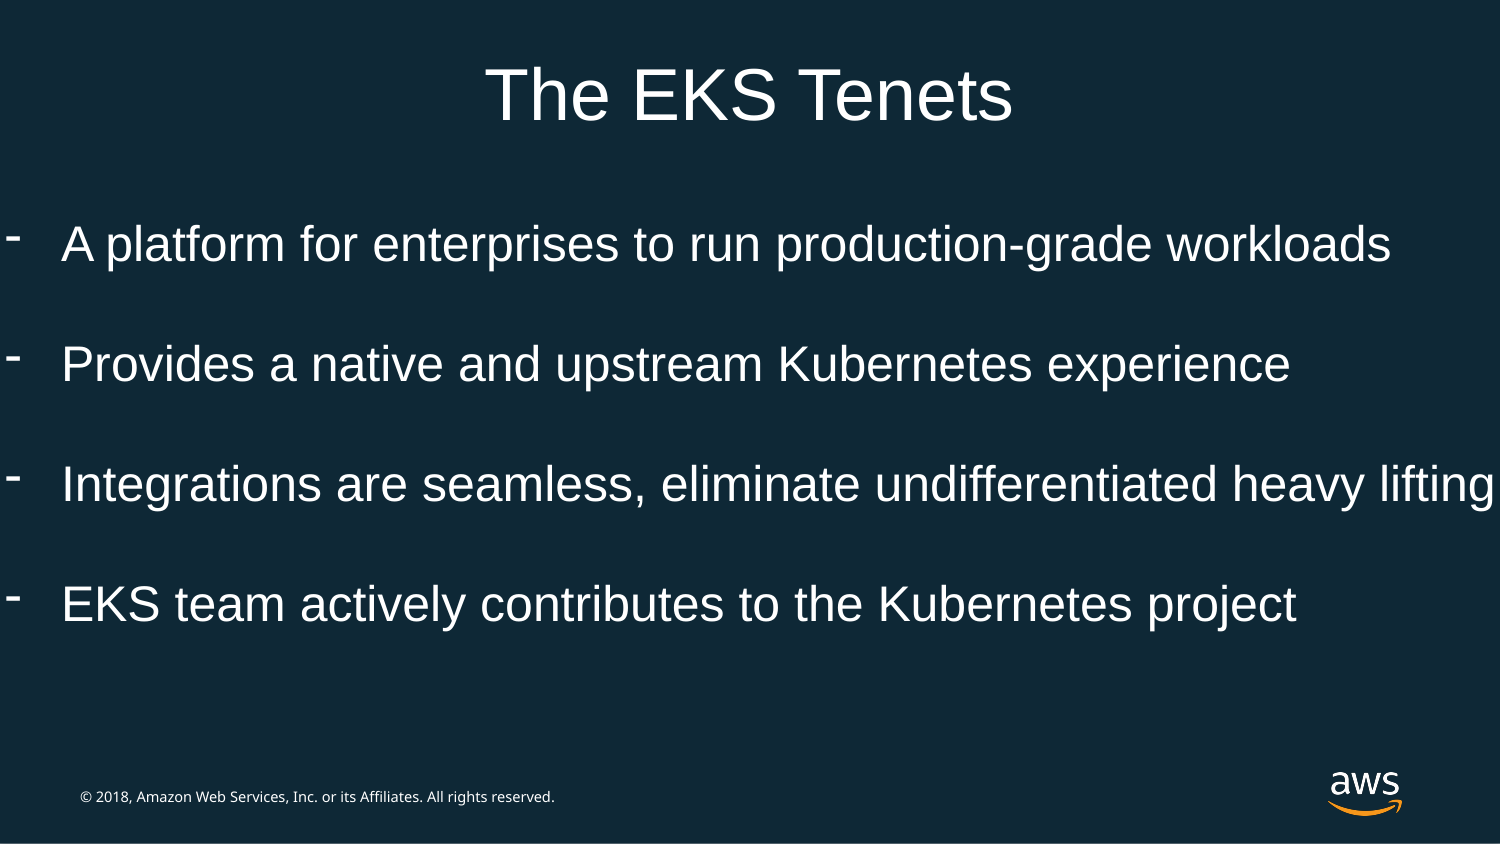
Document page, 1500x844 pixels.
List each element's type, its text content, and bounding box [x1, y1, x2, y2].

picture [1328, 772, 1402, 816]
text_box A platform for enterprises to run production-grade workloads Provides a native and upstream Kubernetes experience Integrations are seamless, eliminate undifferentiated heavy lifting EKS team actively contributes to the Kubernetes project [0, 203, 1500, 699]
text_box The EKS Tenets [103, 33, 1397, 142]
